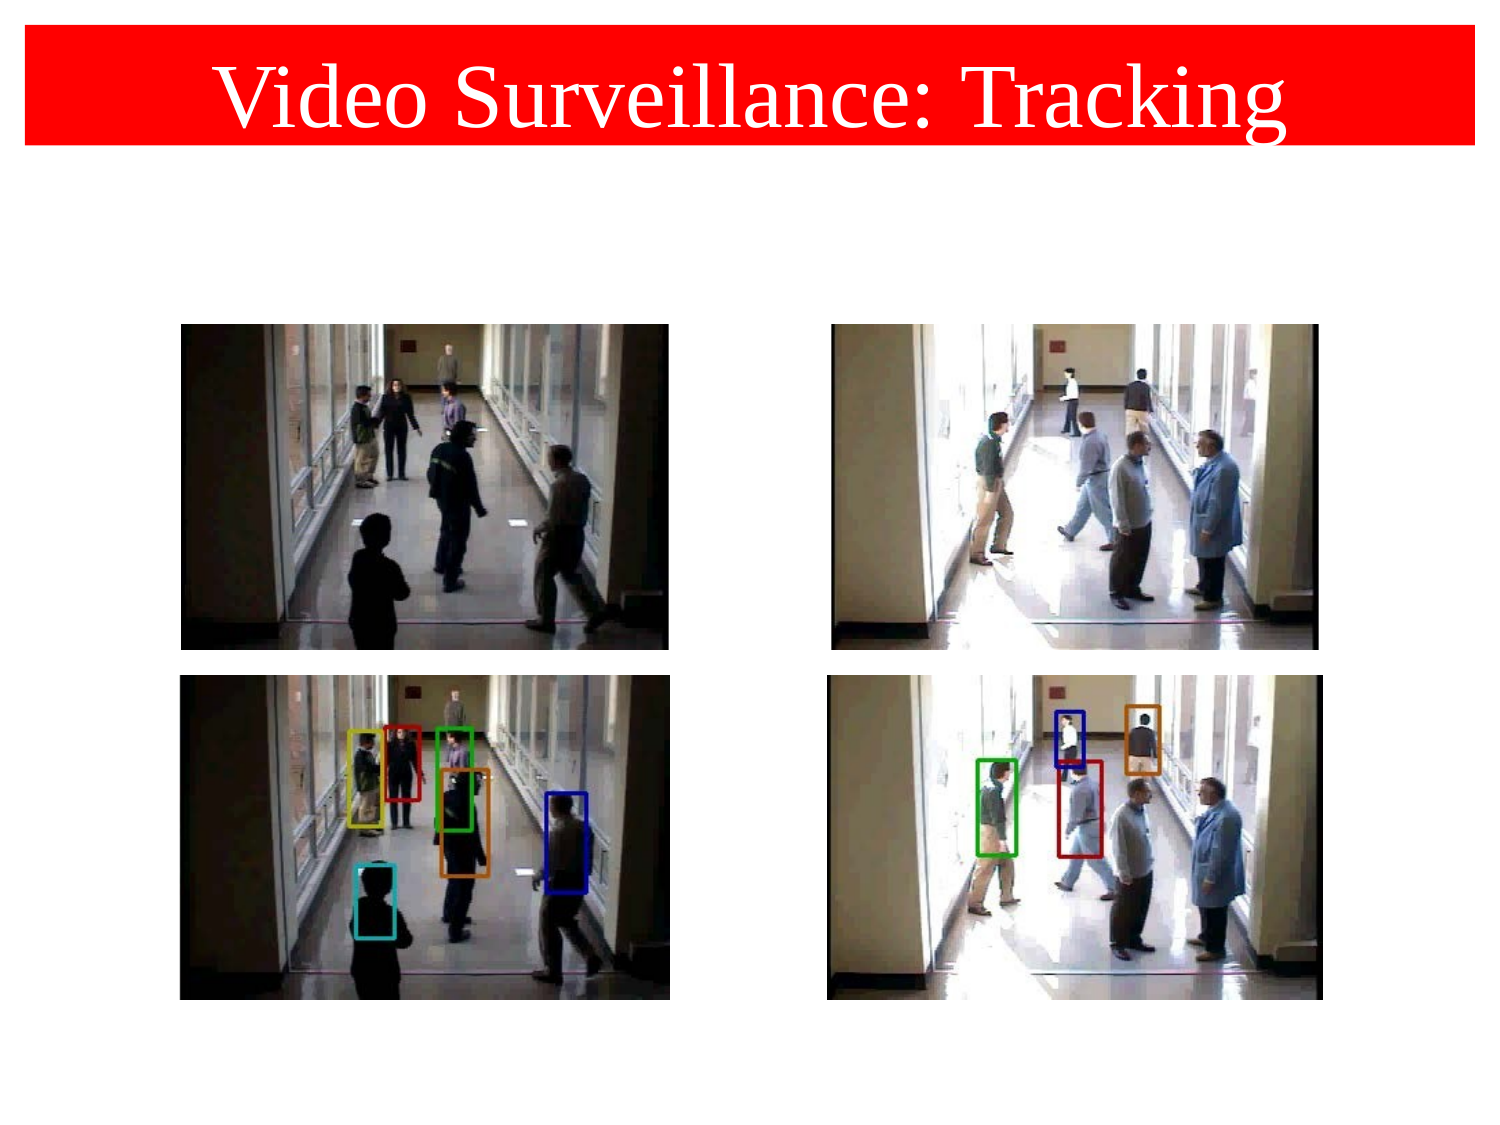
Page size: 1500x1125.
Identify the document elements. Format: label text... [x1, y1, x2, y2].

text_box Video Surveillance: Tracking [24, 24, 1475, 146]
text_box [179, 675, 670, 1000]
text_box [181, 324, 669, 650]
text_box [827, 675, 1323, 1000]
text_box [831, 324, 1319, 650]
